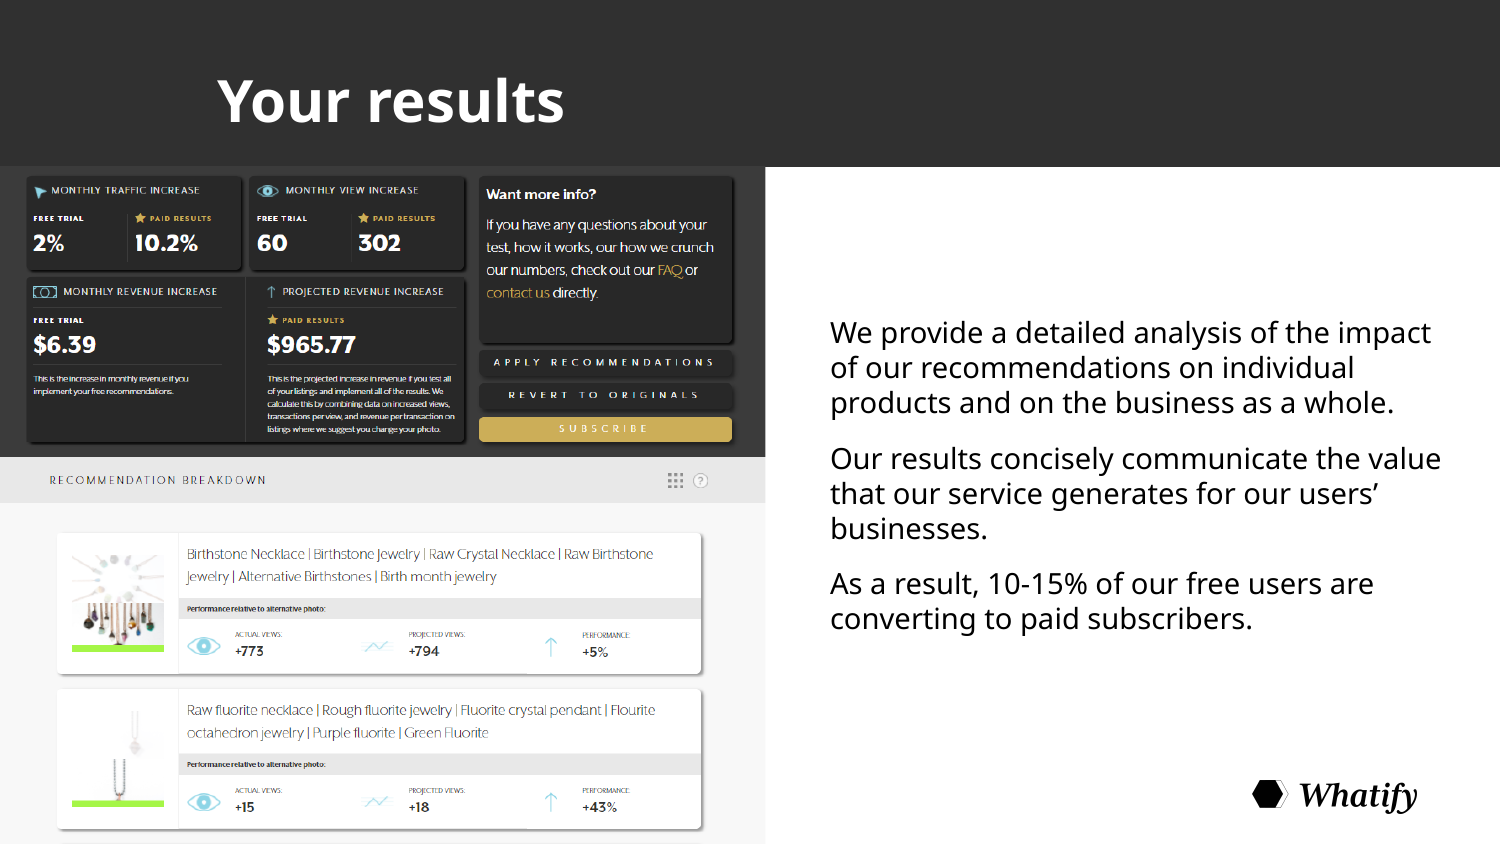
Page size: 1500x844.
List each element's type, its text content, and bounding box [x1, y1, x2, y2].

picture [1252, 780, 1417, 814]
text_box We provide a detailed analysis of the impact of our recommendations on individual products and on the business as a whole. Our results concisely communicate the value that our service generates for our users’ businesses. As a result, 10-15% of our free users are converting to paid subscribers. [792, 306, 1471, 699]
title Your results [202, 49, 1500, 144]
picture [0, 166, 766, 844]
